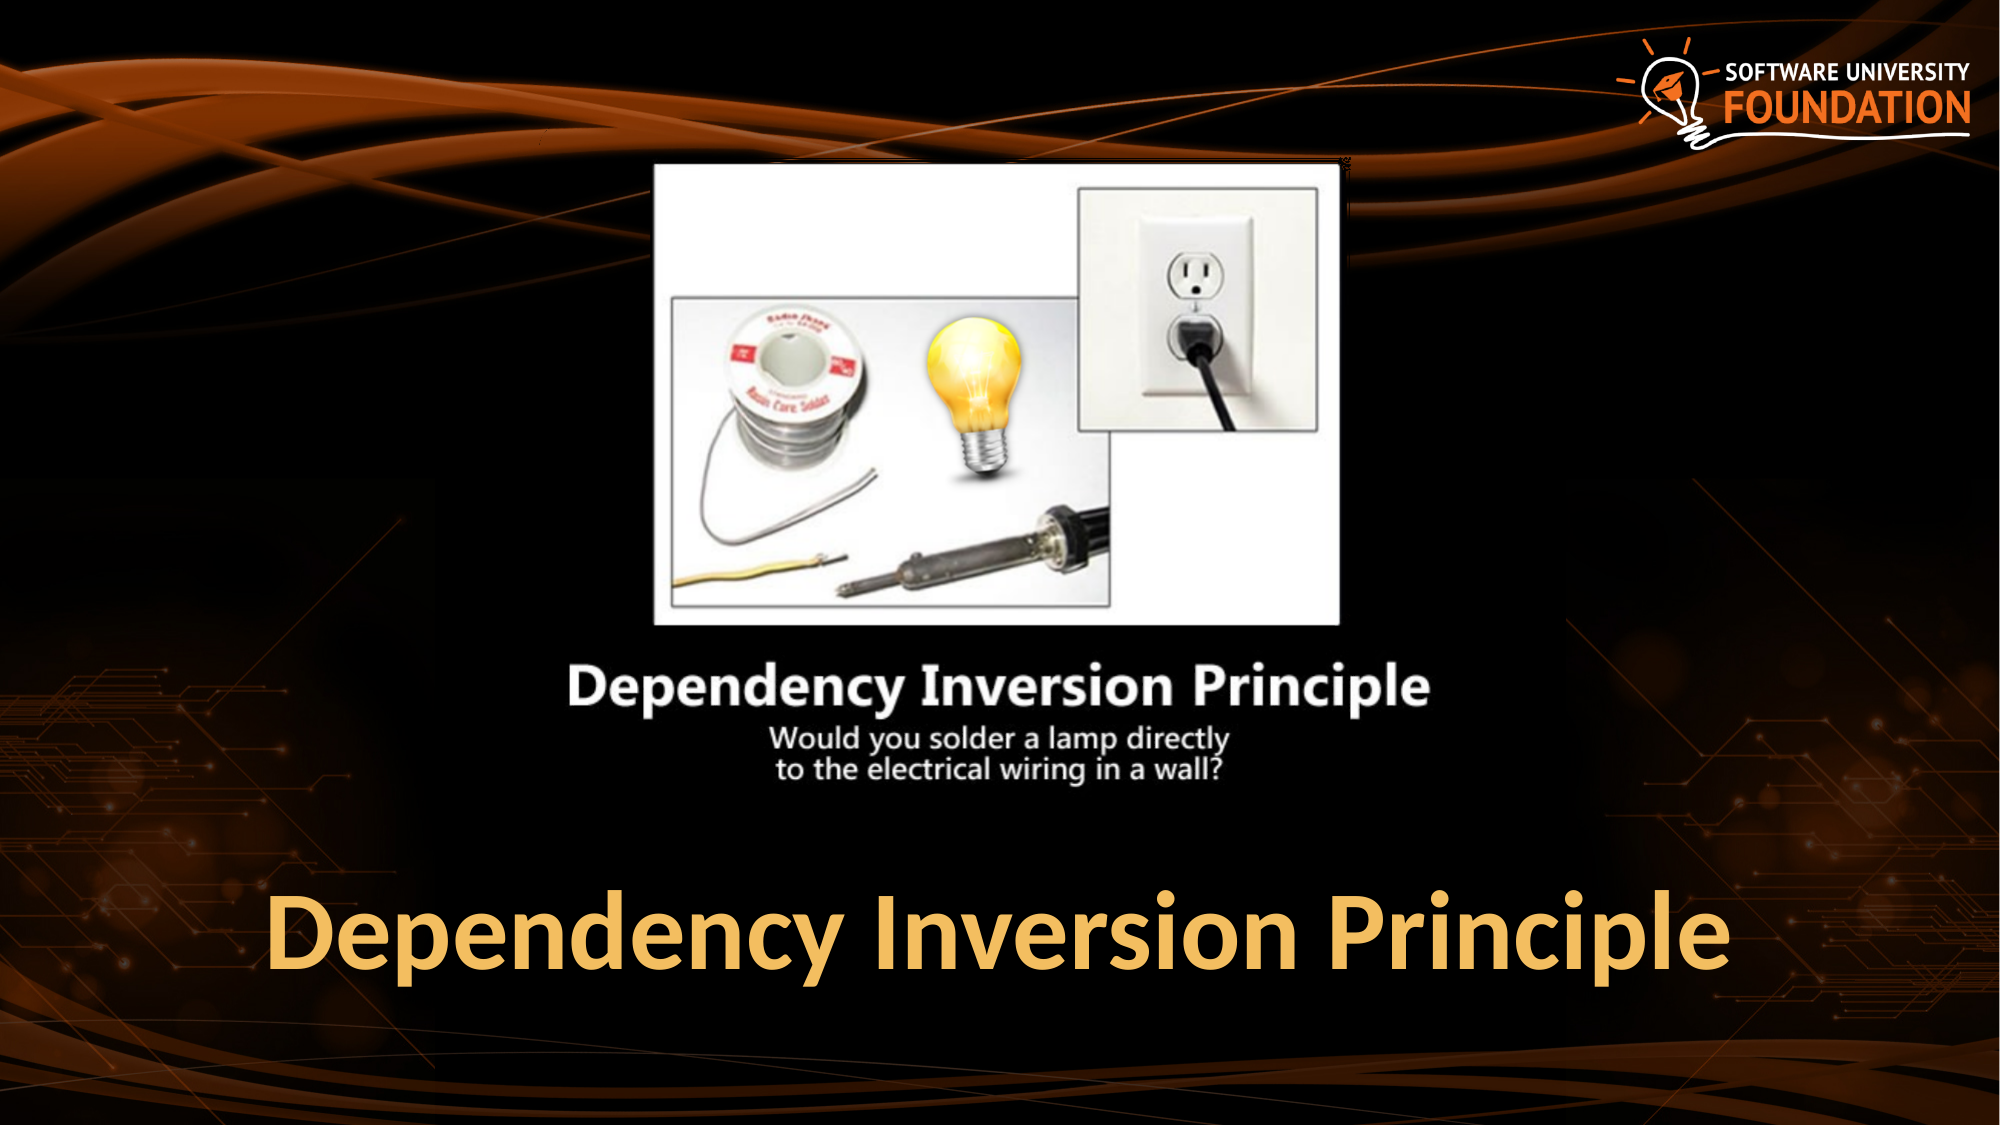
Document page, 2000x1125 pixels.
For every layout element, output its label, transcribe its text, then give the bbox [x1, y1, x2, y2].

picture [0, 0, 2000, 1125]
title Dependency Inversion Principle [149, 862, 1850, 1000]
